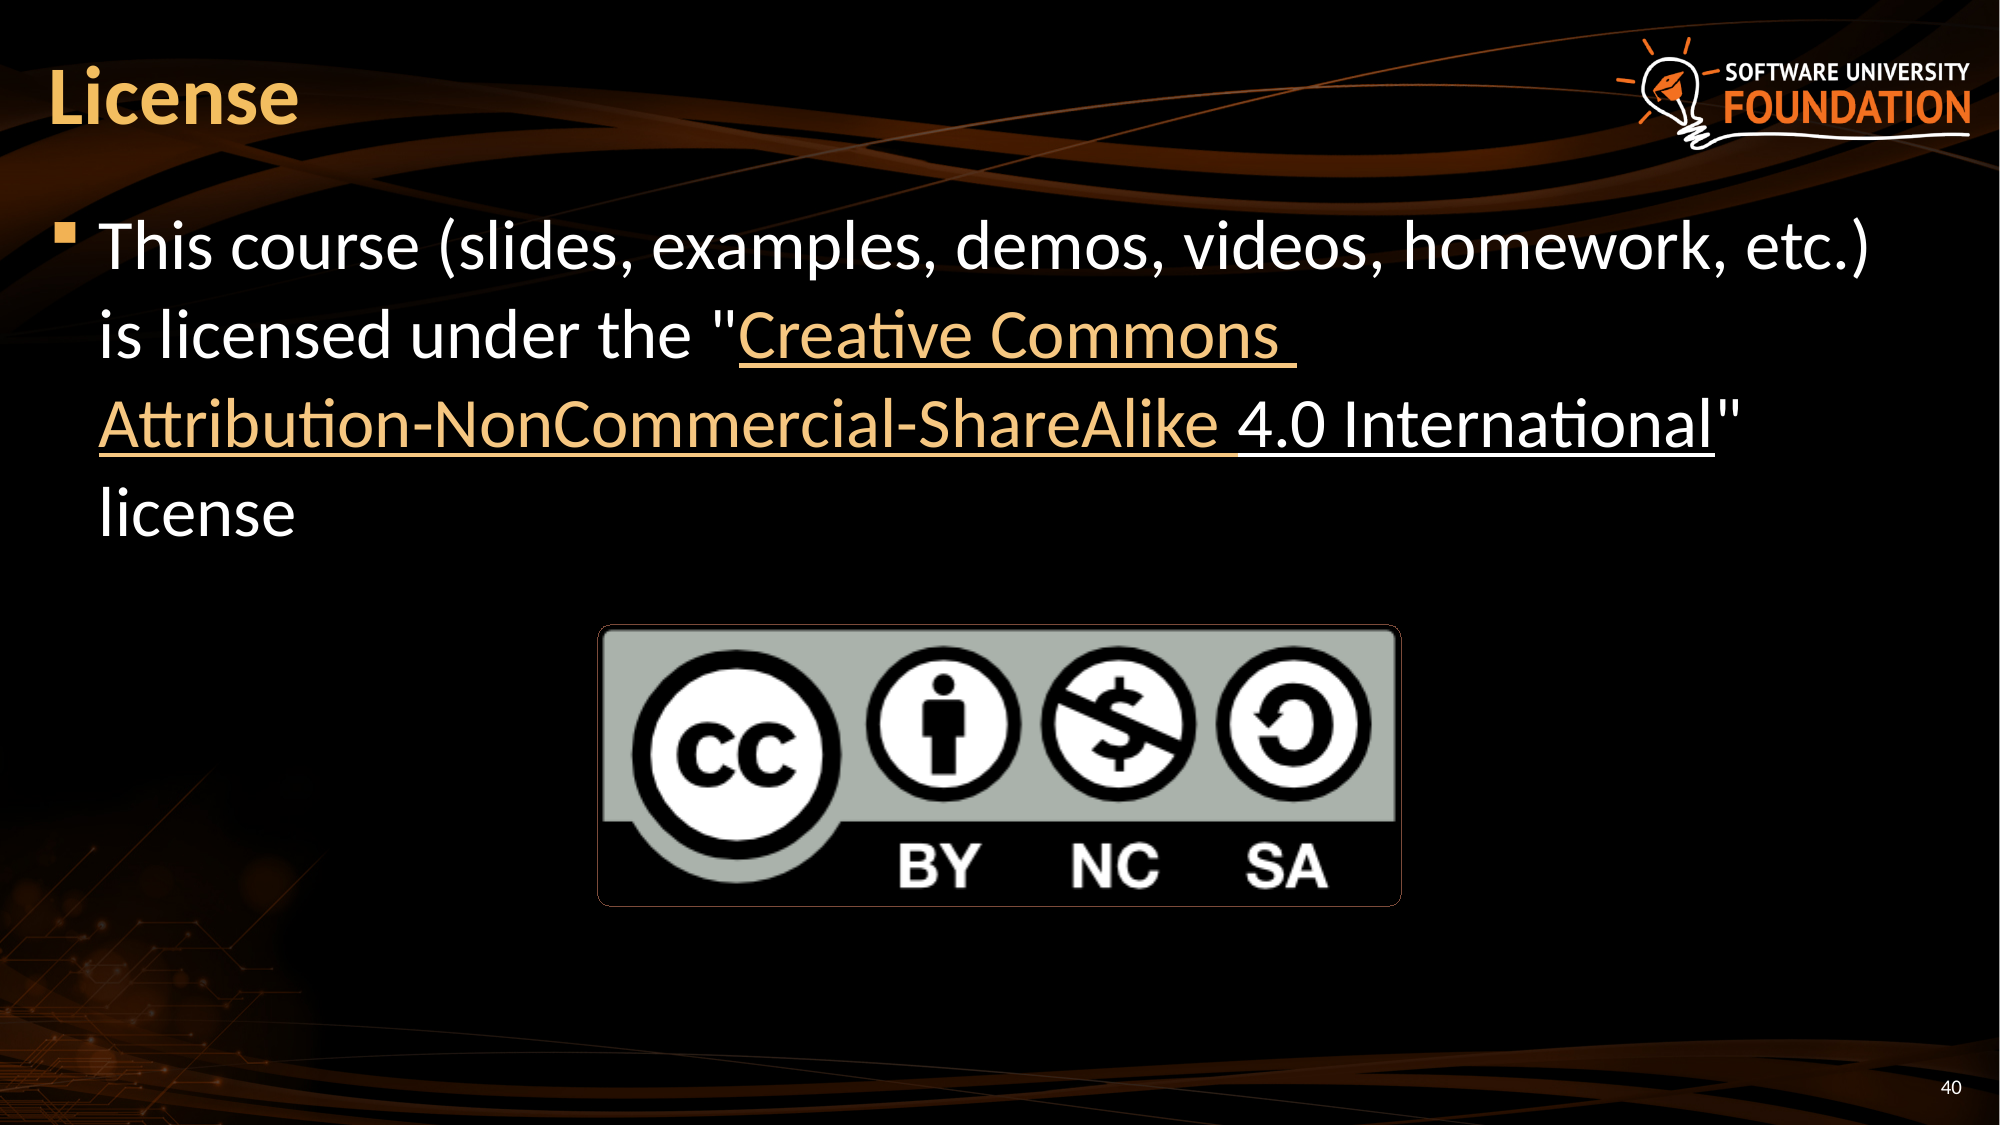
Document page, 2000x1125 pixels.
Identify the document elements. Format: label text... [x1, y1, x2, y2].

title License [30, 6, 1602, 189]
list This course (slides, examples, demos, videos, homework, etc.) is licensed under the "Creative Commons Attribution-NonCommercial-ShareAlike 4.0 International" license [31, 188, 1968, 1103]
picture [0, 0, 2000, 1125]
slide_number 40 [1897, 1070, 1968, 1103]
